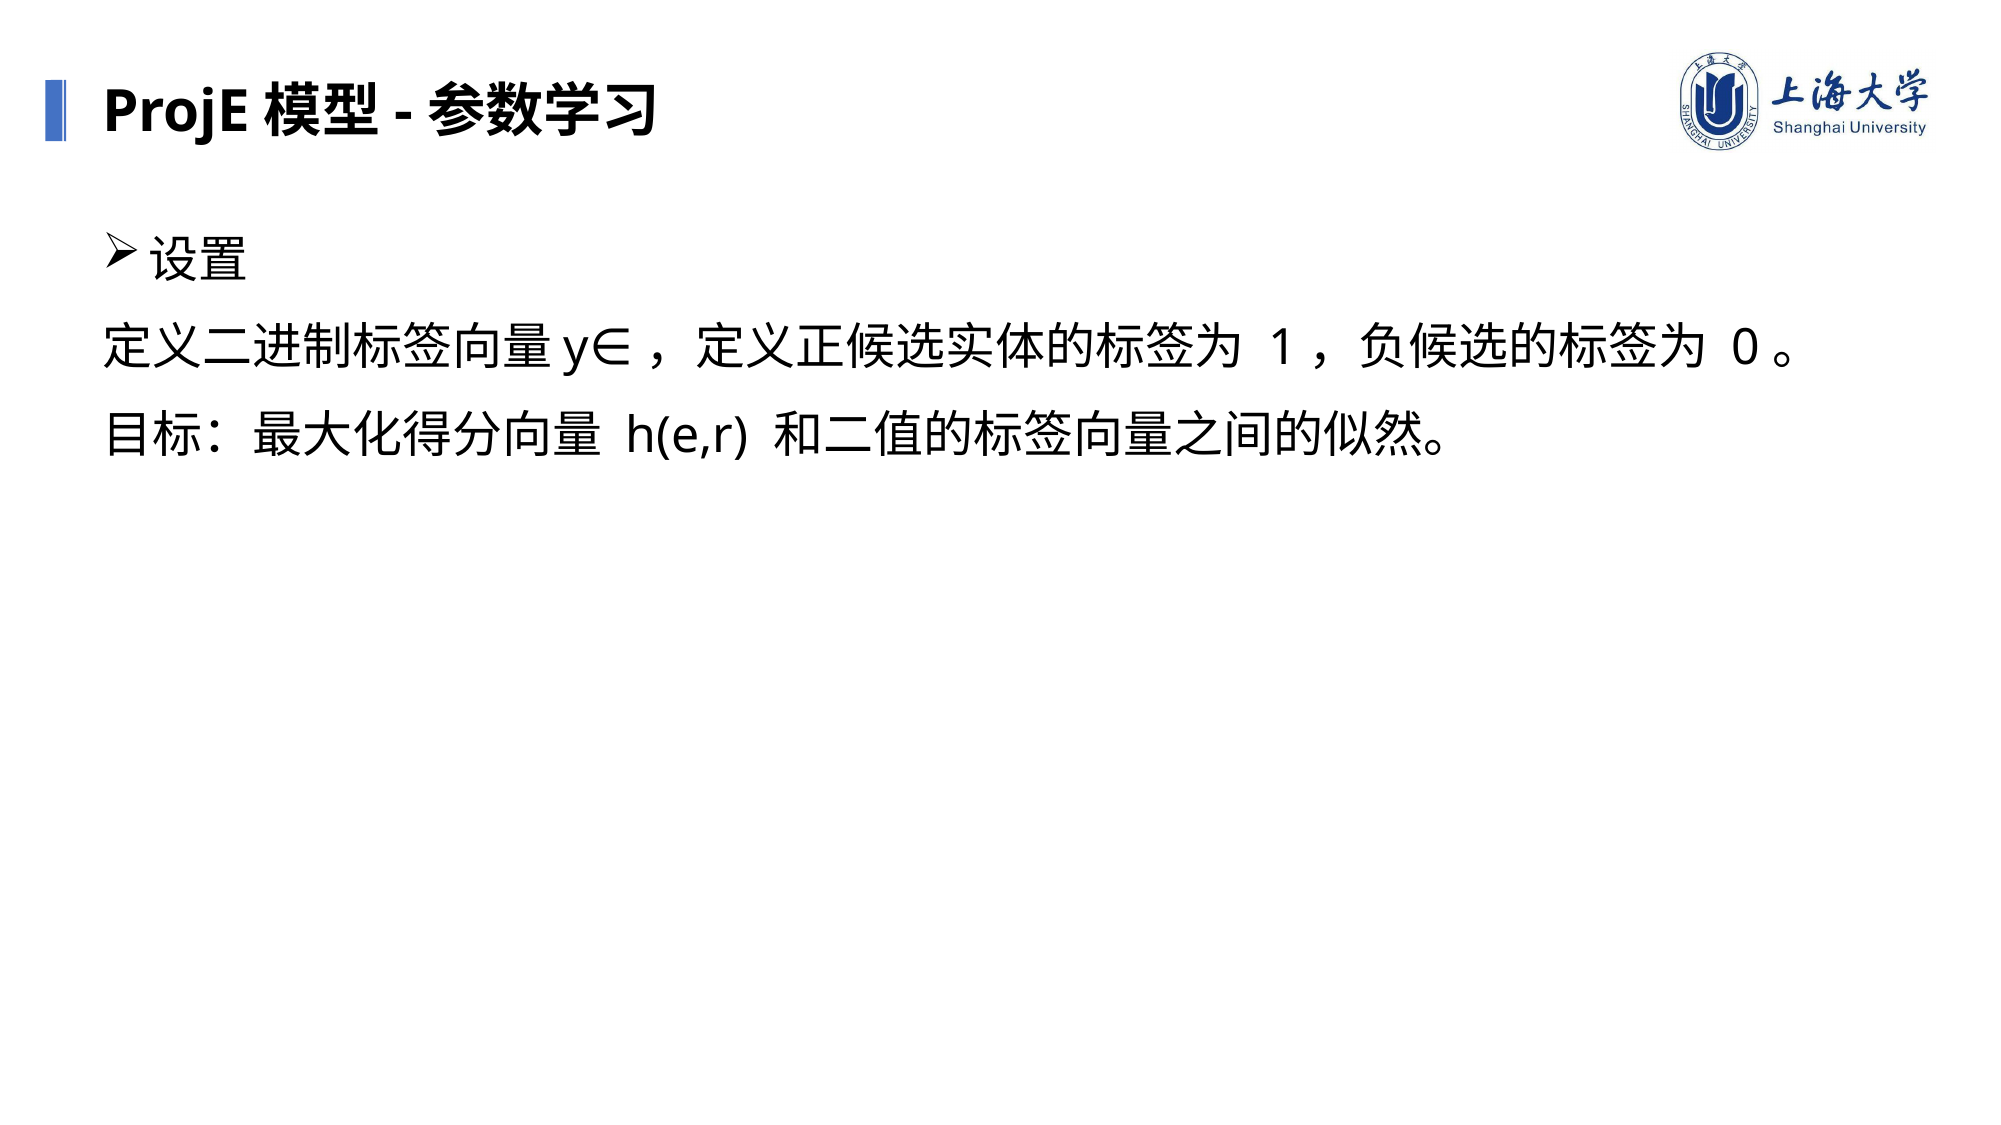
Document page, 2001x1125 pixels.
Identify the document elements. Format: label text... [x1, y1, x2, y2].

picture [1669, 49, 1936, 153]
list ProjE模型-参数学习 [87, 74, 1440, 143]
